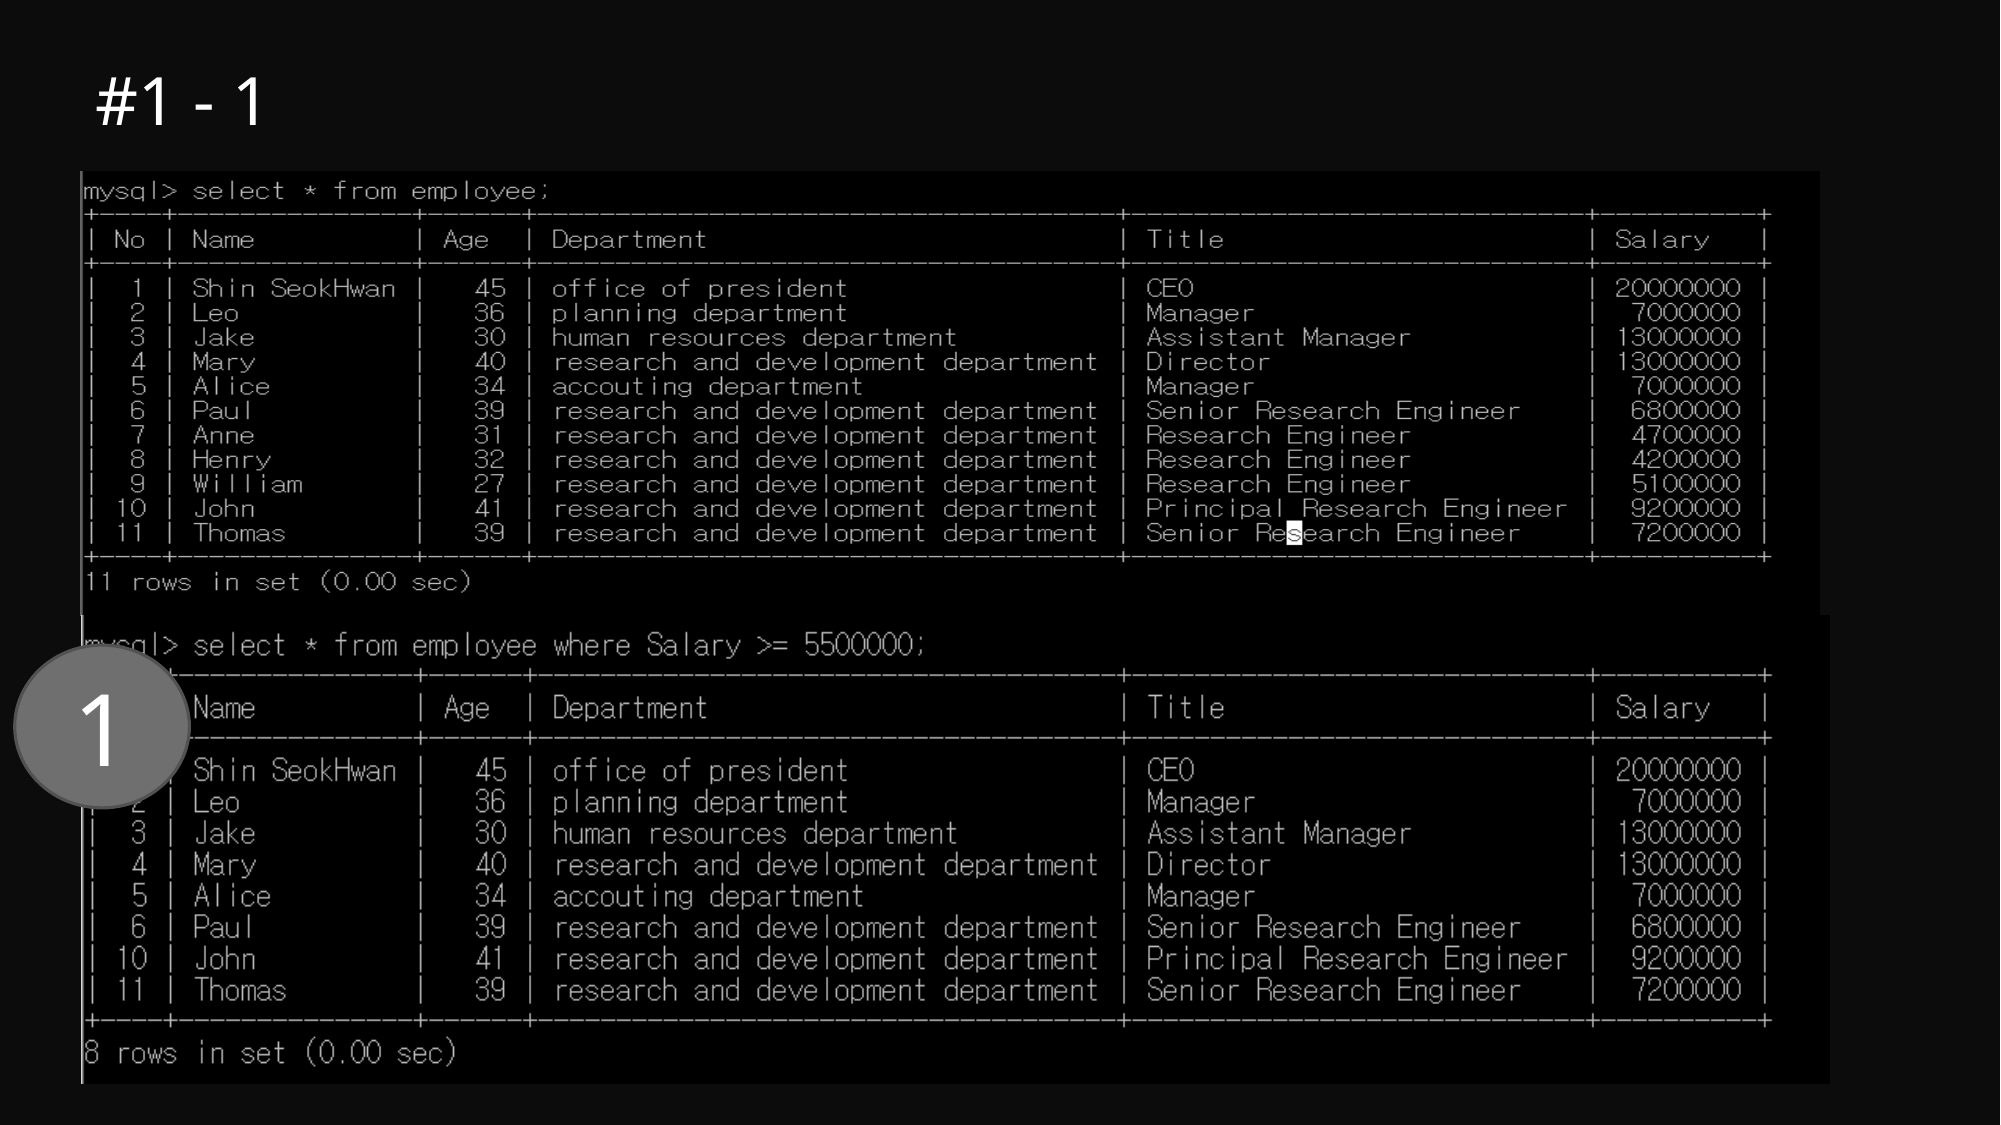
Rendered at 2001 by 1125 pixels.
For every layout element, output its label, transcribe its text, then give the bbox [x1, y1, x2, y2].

text_box 1 [13, 645, 81, 808]
picture [79, 171, 1831, 1084]
text_box #1 - 1 [80, 51, 1166, 147]
